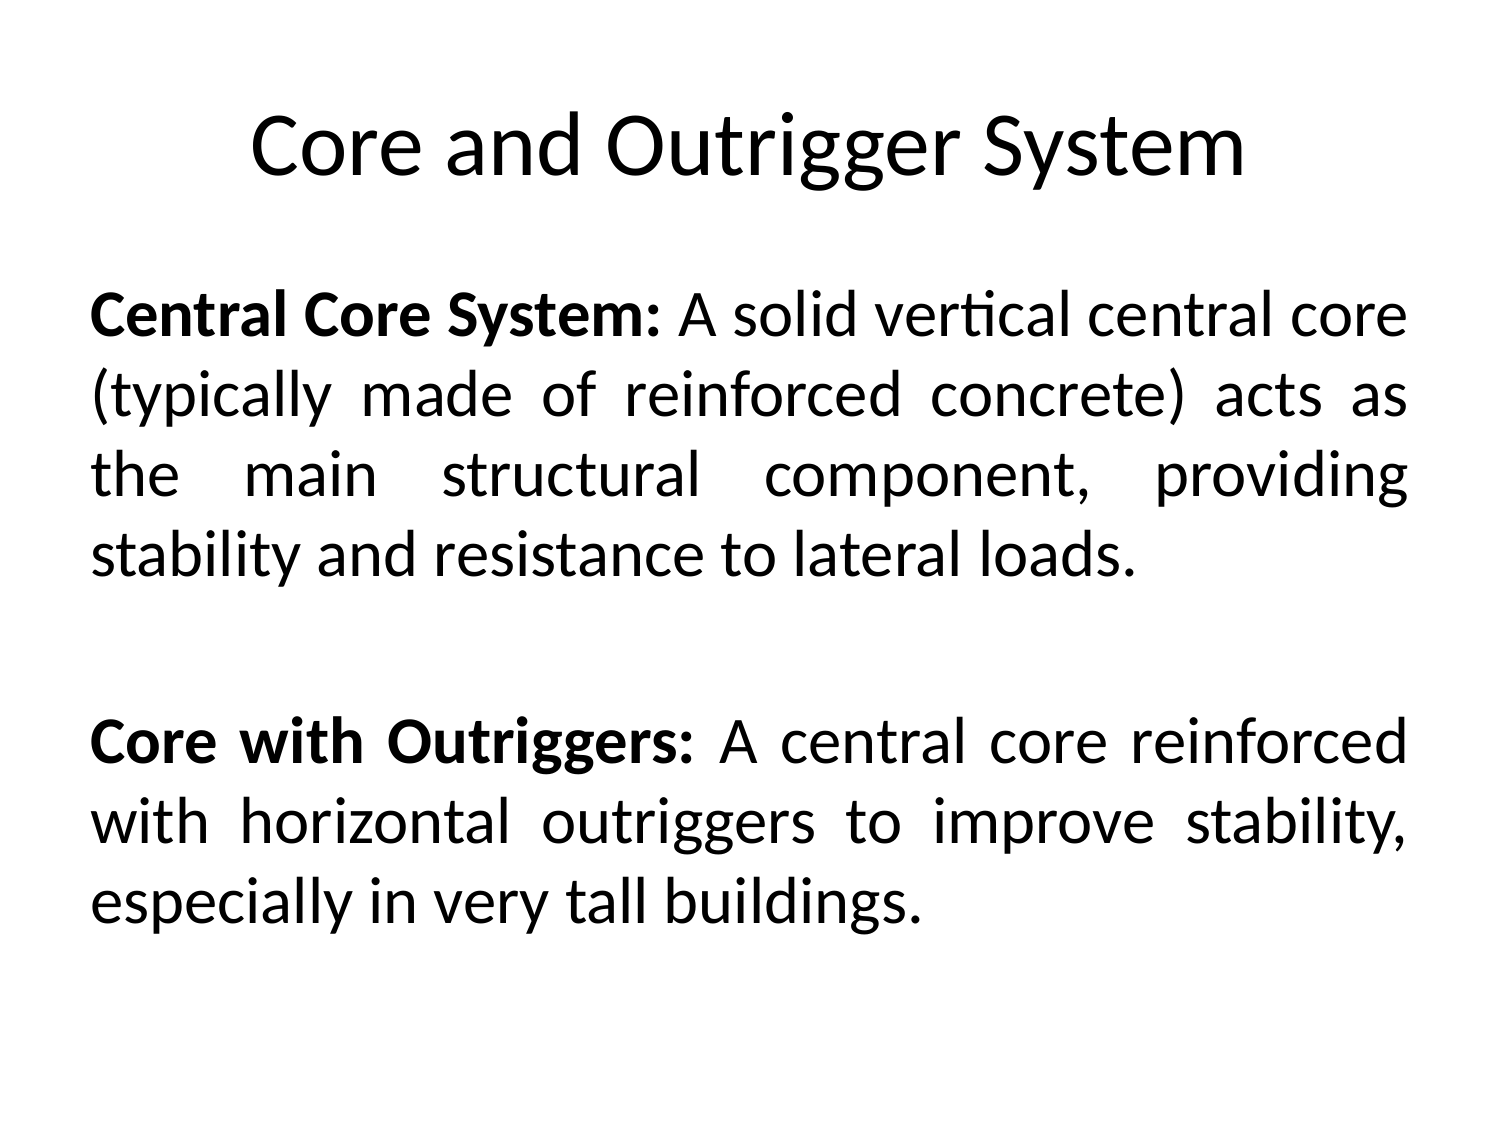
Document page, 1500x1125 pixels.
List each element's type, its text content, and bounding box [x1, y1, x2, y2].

list Central Core System: A solid vertical central core (typically made of reinforced concrete) acts as the main structural component, providing stability and resistance to lateral loads. Core with Outriggers: A central core reinforced with horizontal outriggers to improve stability, especially in very tall buildings. [75, 262, 1425, 1005]
title Core and Outrigger System [75, 45, 1425, 233]
